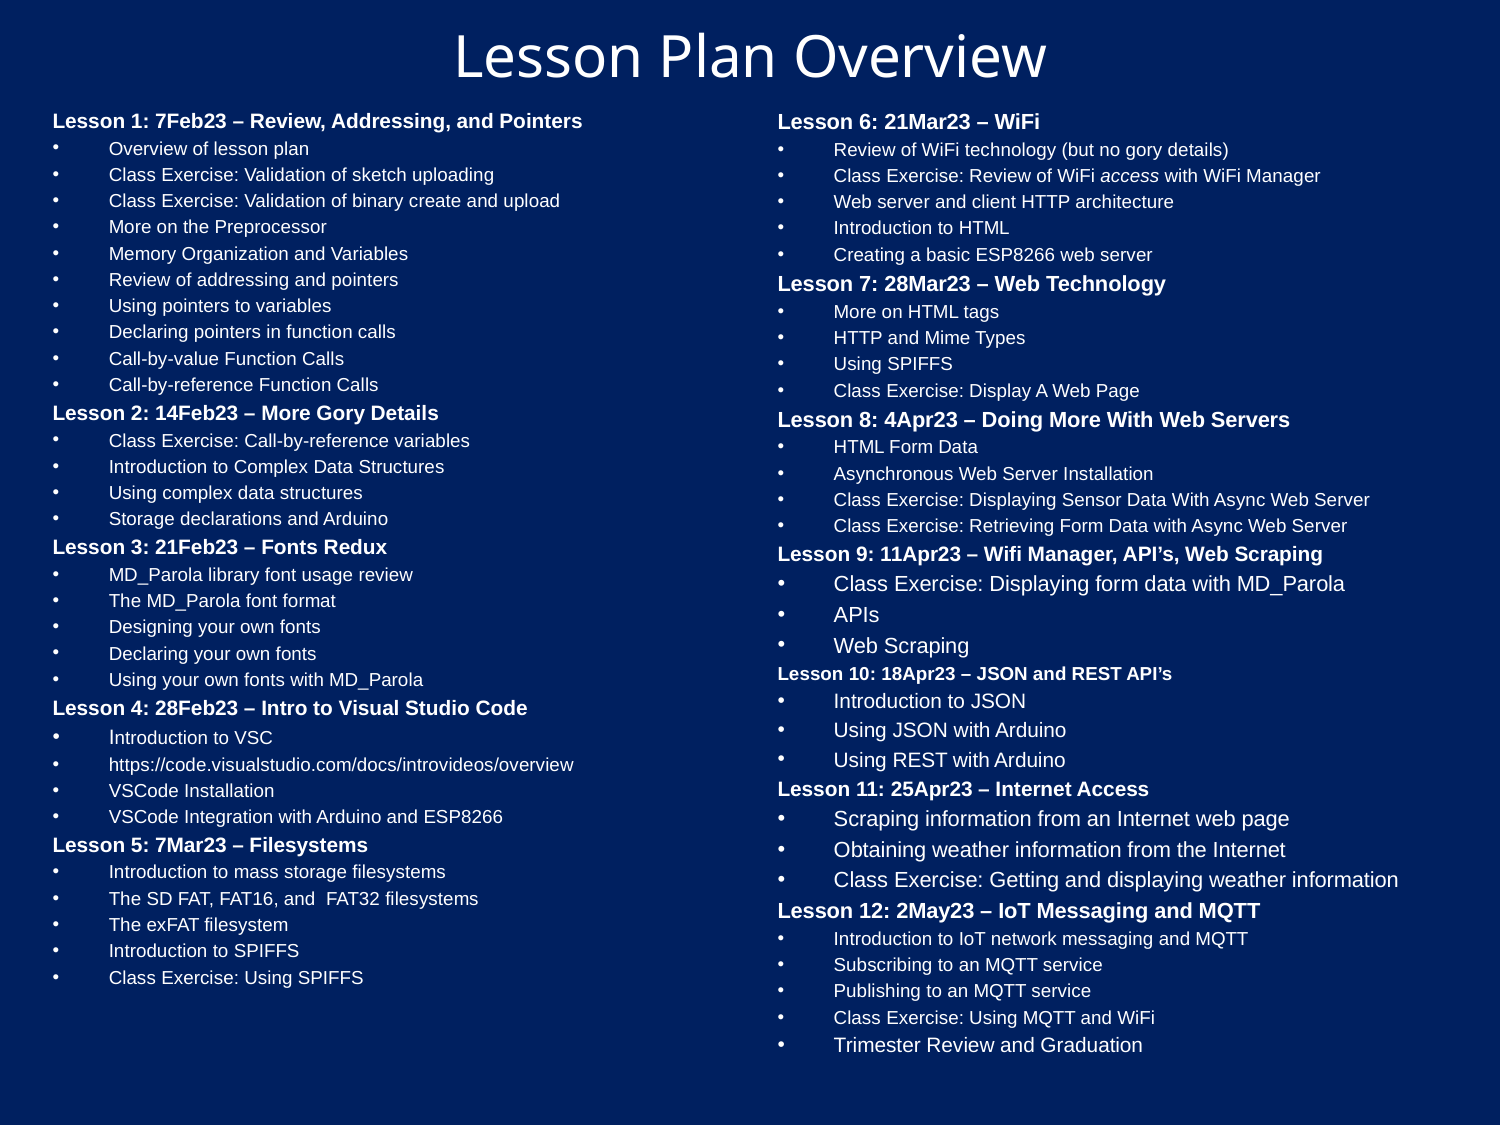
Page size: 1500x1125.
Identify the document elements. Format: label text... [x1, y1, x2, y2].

list Lesson 1: 7Feb23 – Review, Addressing, and Pointers Overview of lesson plan Class Exercise: Validation of sketch uploading Class Exercise: Validation of binary create and upload More on the Preprocessor Memory Organization and Variables Review of addressing and pointers Using pointers to variables Declaring pointers in function calls Call-by-value Function Calls Call-by-reference Function Calls Lesson 2: 14Feb23 – More Gory Details Class Exercise: Call-by-reference variables Introduction to Complex Data Structures Using complex data structures Storage declarations and Arduino Lesson 3: 21Feb23 – Fonts Redux MD_Parola library font usage review The MD_Parola font format Designing your own fonts Declaring your own fonts Using your own fonts with MD_Parola Lesson 4: 28Feb23 – Intro to Visual Studio Code Introduction to VSC https://code.visualstudio.com/docs/introvideos/overview VSCode Installation VSCode Integration with Arduino and ESP8266 Lesson 5: 7Mar23 – Filesystems Introduction to mass storage filesystems The SD FAT, FAT16, and FAT32 filesystems The exFAT filesystem Introduction to SPIFFS Class Exercise: Using SPIFFS [37, 99, 738, 1100]
title Lesson Plan Overview [75, 7, 1425, 100]
list Lesson 6: 21Mar23 – WiFi Review of WiFi technology (but no gory details) Class Exercise: Review of WiFi access with WiFi Manager Web server and client HTTP architecture Introduction to HTML Creating a basic ESP8266 web server Lesson 7: 28Mar23 – Web Technology More on HTML tags HTTP and Mime Types Using SPIFFS Class Exercise: Display A Web Page Lesson 8: 4Apr23 – Doing More With Web Servers HTML Form Data Asynchronous Web Server Installation Class Exercise: Displaying Sensor Data With Async Web Server Class Exercise: Retrieving Form Data with Async Web Server Lesson 9: 11Apr23 – Wifi Manager, API’s, Web Scraping Class Exercise: Displaying form data with MD_Parola APIs Web Scraping Lesson 10: 18Apr23 – JSON and REST API’s Introduction to JSON Using JSON with Arduino Using REST with Arduino Lesson 11: 25Apr23 – Internet Access Scraping information from an Internet web page Obtaining weather information from the Internet Class Exercise: Getting and displaying weather information Lesson 12: 2May23 – IoT Messaging and MQTT Introduction to IoT network messaging and MQTT Subscribing to an MQTT service Publishing to an MQTT service Class Exercise: Using MQTT and WiFi Trimester Review and Graduation [762, 99, 1425, 1063]
